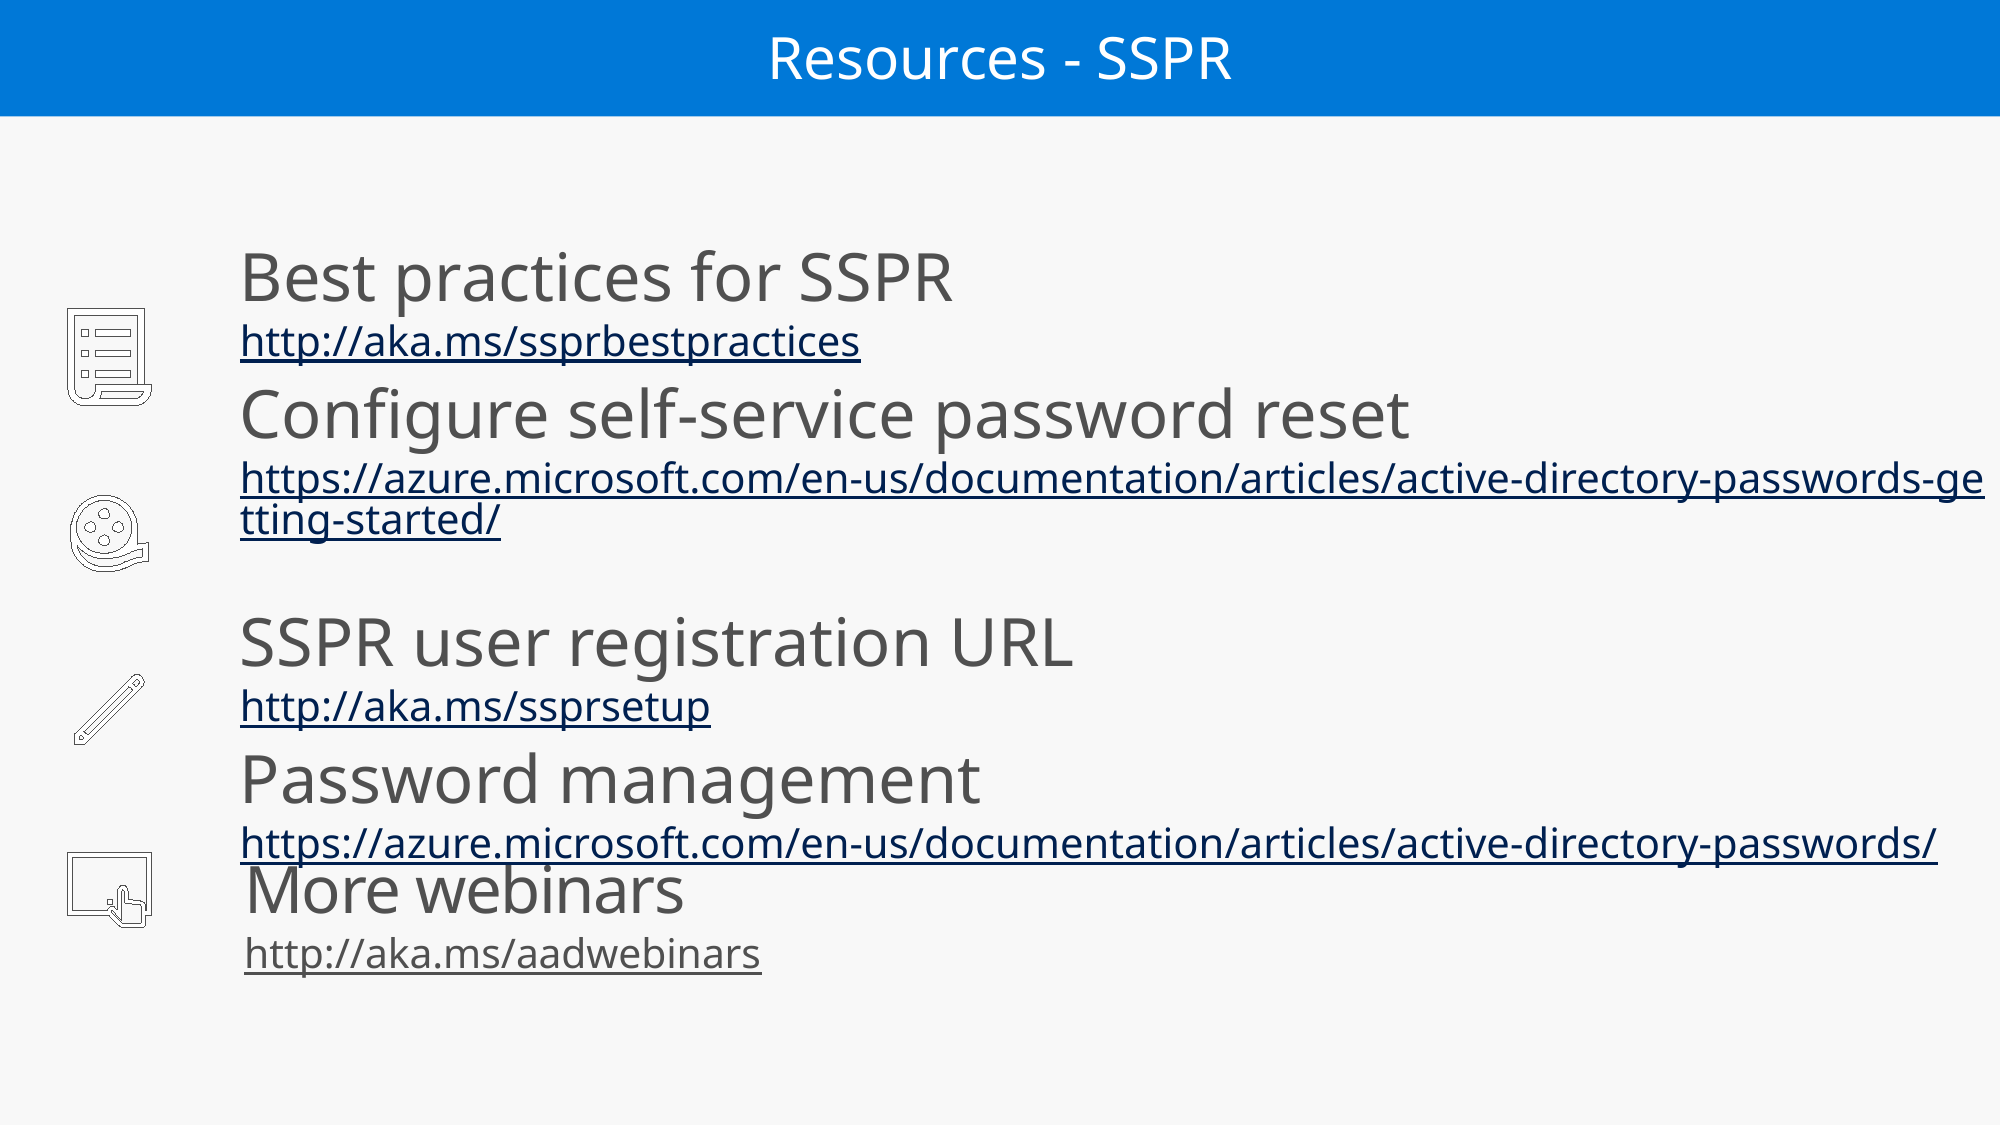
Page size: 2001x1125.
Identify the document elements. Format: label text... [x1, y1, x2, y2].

text_box [67, 308, 152, 406]
text_box More webinars http://aka.ms/aadwebinars [214, 833, 1950, 1011]
text_box [67, 852, 152, 928]
text_box Best practices for SSPR http://aka.ms/ssprbestpractices Configure self-service password reset https://azure.microsoft.com/en-us/documentation/articles/active-directory-passwords-getting-started/ SSPR user registration URL http://aka.ms/ssprsetup Password management https://azure.microsoft.com/en-us/documentation/articles/active-directory-passwords/ [225, 227, 2000, 840]
text_box Resources - SSPR [0, 0, 2000, 117]
text_box [70, 495, 149, 572]
text_box [74, 674, 145, 745]
text_box [212, 144, 1948, 321]
